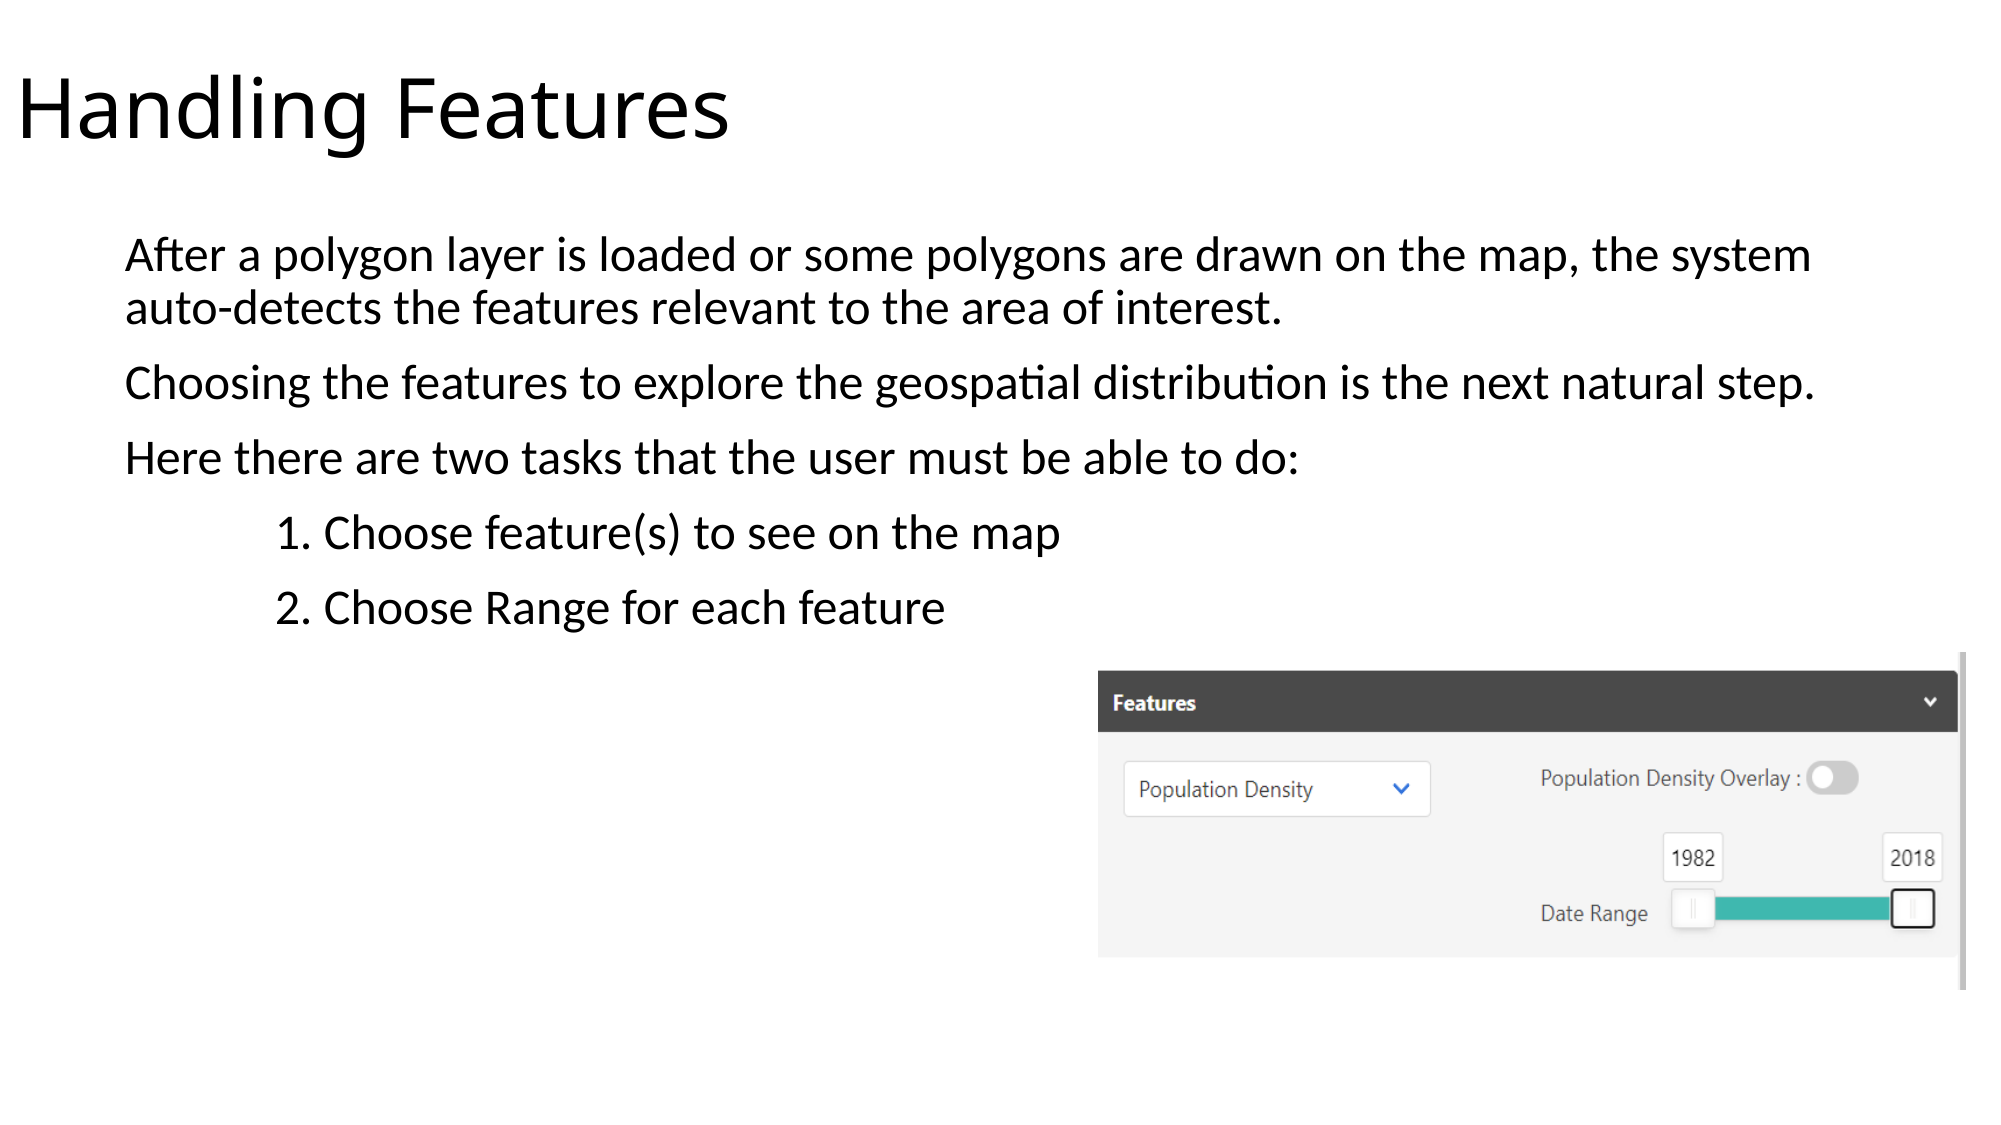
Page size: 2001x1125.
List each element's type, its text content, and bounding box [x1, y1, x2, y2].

list After a polygon layer is loaded or some polygons are drawn on the map, the system auto-detects the features relevant to the area of interest. Choosing the features to explore the geospatial distribution is the next natural step. Here there are two tasks that the user must be able to do: 1. Choose feature(s) to see on the map 2. Choose Range for each feature [109, 220, 1835, 935]
picture [1098, 652, 1966, 990]
title Handling Features [0, 3, 1725, 221]
